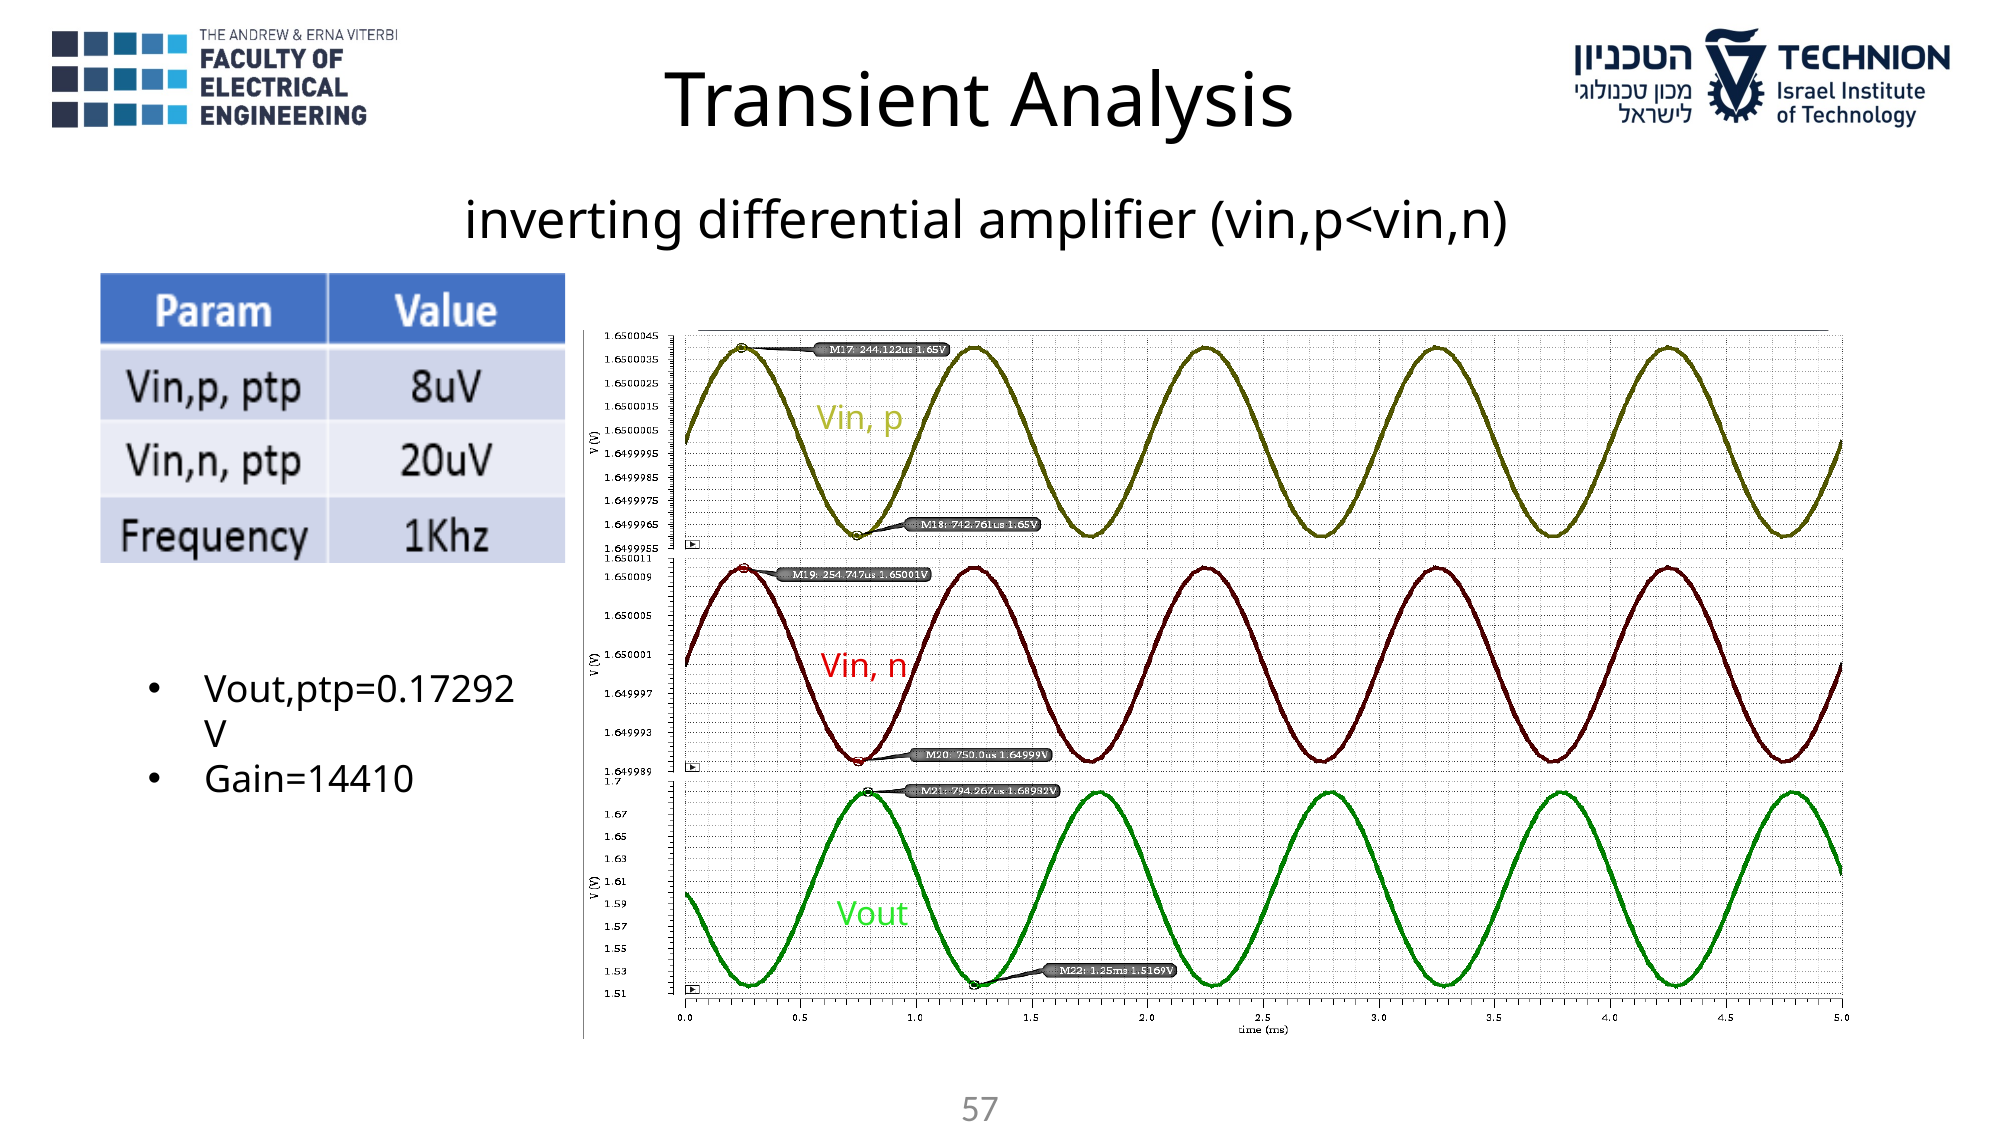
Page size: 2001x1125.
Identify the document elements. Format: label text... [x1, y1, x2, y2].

text_box Transient Analysis [649, 44, 1311, 149]
picture [0, 0, 2001, 1125]
footer 57 [642, 1076, 1318, 1125]
text_box Vout,ptp=0.17292V Gain=14410 [133, 657, 548, 825]
text_box inverting differential amplifier (vin,p<vin,n) [222, 178, 1737, 256]
